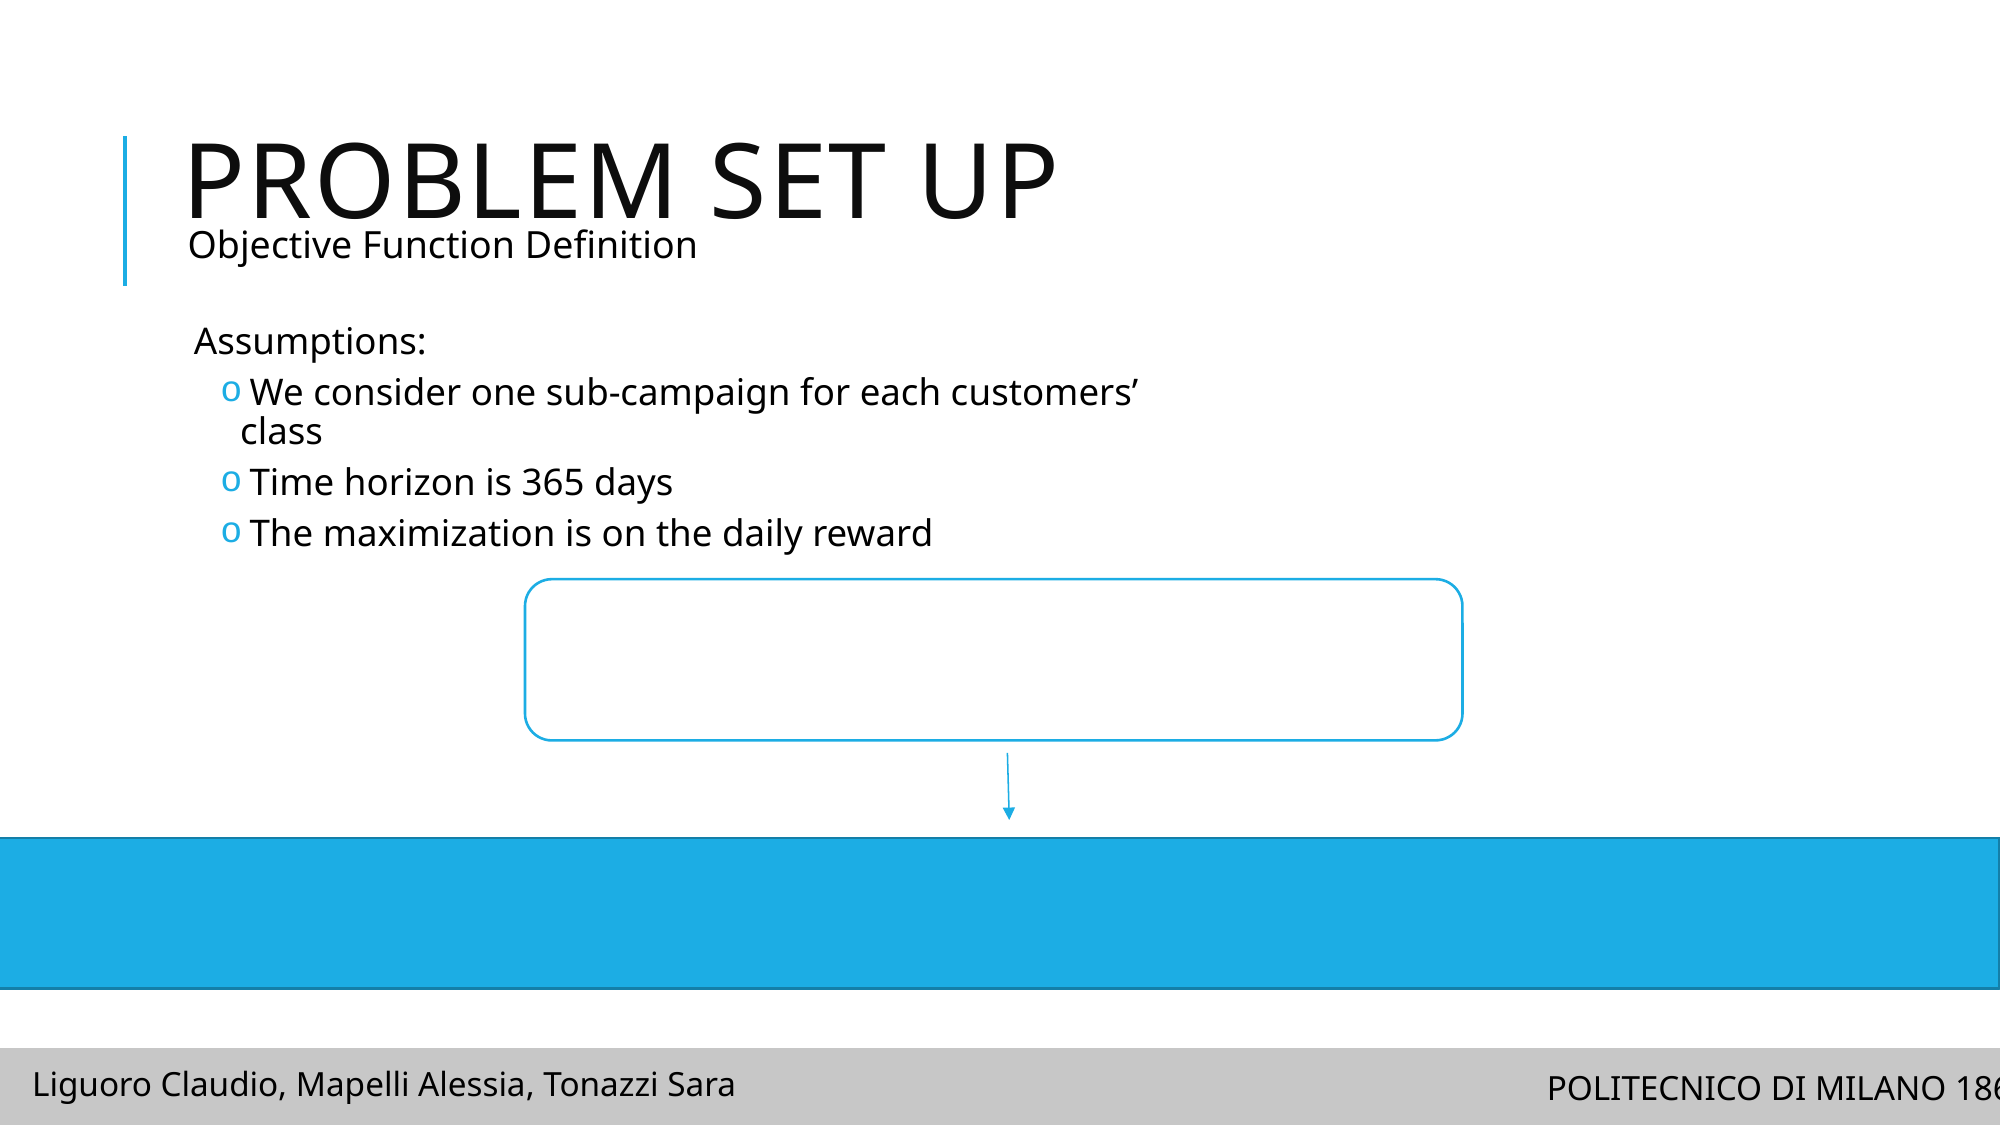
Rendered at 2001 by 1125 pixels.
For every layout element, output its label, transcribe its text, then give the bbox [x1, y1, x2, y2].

text_box [0, 837, 2000, 990]
text_box [523, 577, 1464, 742]
text_box Objective Function Definition [172, 213, 1125, 274]
title Problem Set Up [168, 66, 1763, 312]
text_box [0, 1048, 2000, 1125]
list Assumptions: We consider one sub-campaign for each customers’ class Time horizon is 365 days The maximization is on the daily reward [168, 315, 1209, 563]
text_box POLITECNICO DI MILANO 1863 [1532, 1059, 2000, 1115]
text_box Liguoro Claudio, Mapelli Alessia, Tonazzi Sara [17, 1056, 792, 1111]
